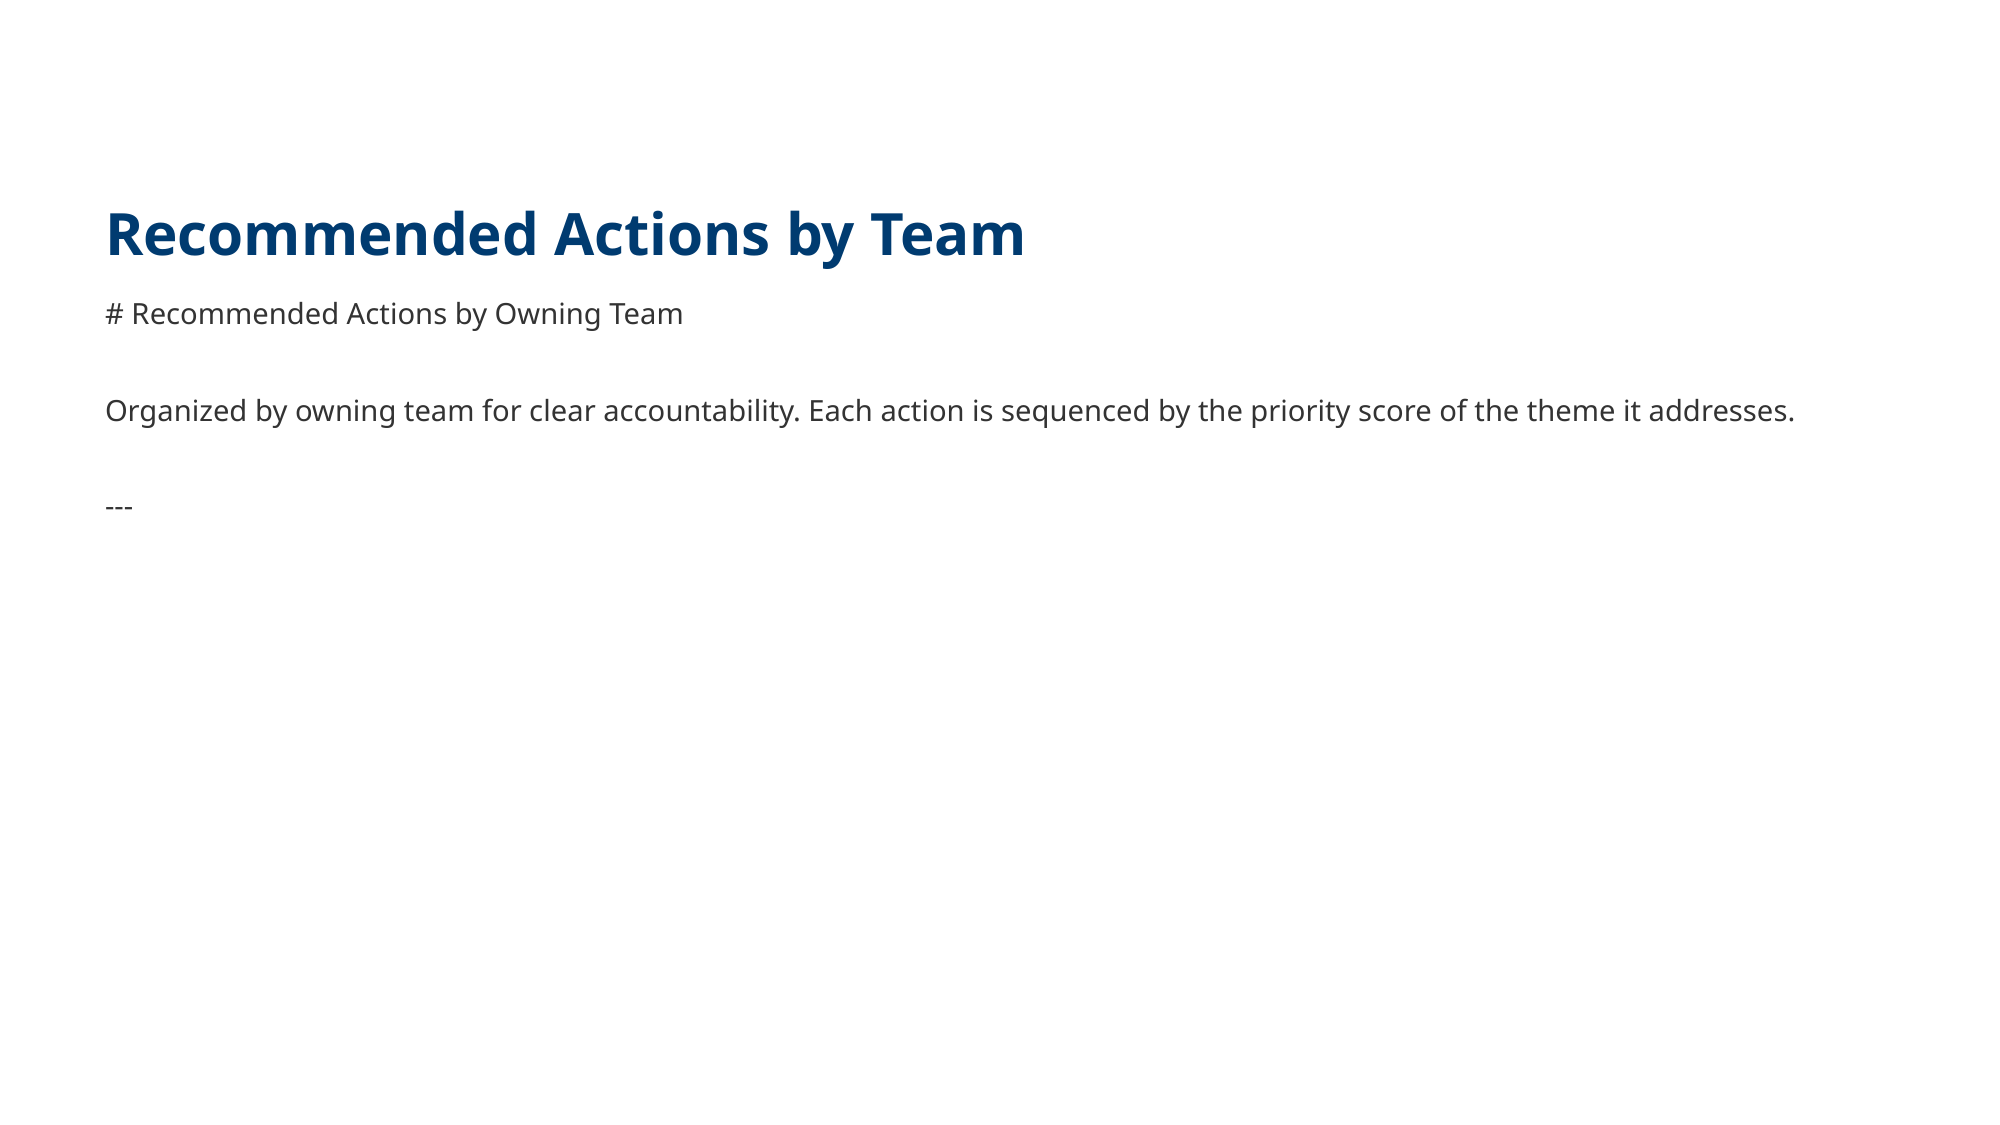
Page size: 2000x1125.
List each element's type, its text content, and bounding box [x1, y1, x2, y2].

list # Recommended Actions by Owning Team Organized by owning team for clear accountability. Each action is sequenced by the priority score of the theme it addresses. --- [90, 281, 1838, 1035]
title Recommended Actions by Team [90, 90, 1838, 276]
